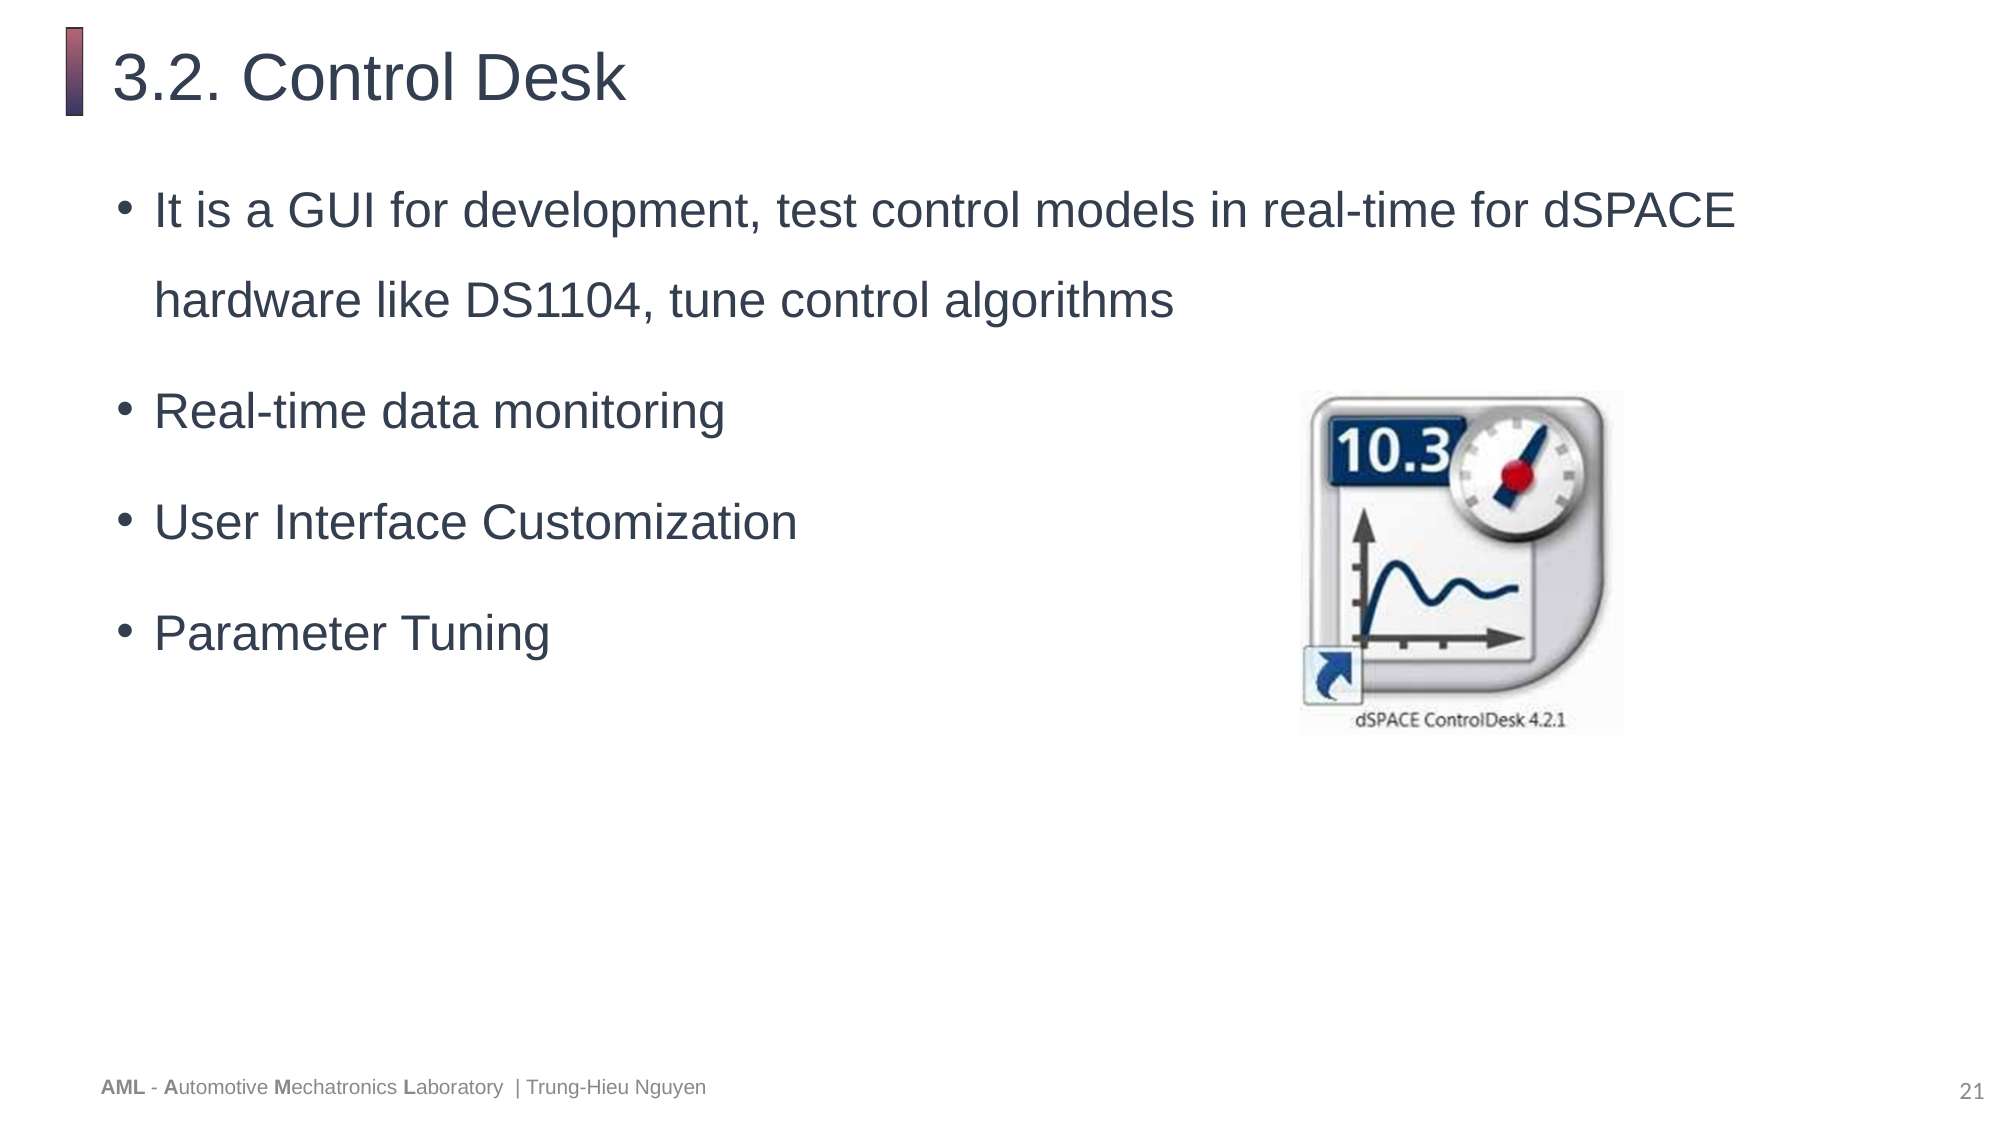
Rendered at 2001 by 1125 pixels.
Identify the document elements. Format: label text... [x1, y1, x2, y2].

picture [1300, 390, 1624, 735]
list It is a GUI for development, test control models in real-time for dSPACE hardware like DS1104, tune control algorithms Real-time data monitoring User Interface Customization Parameter Tuning [101, 139, 1928, 1055]
title 3.2. Control Desk [97, 38, 1924, 109]
slide_number 21 [1927, 1059, 2000, 1120]
